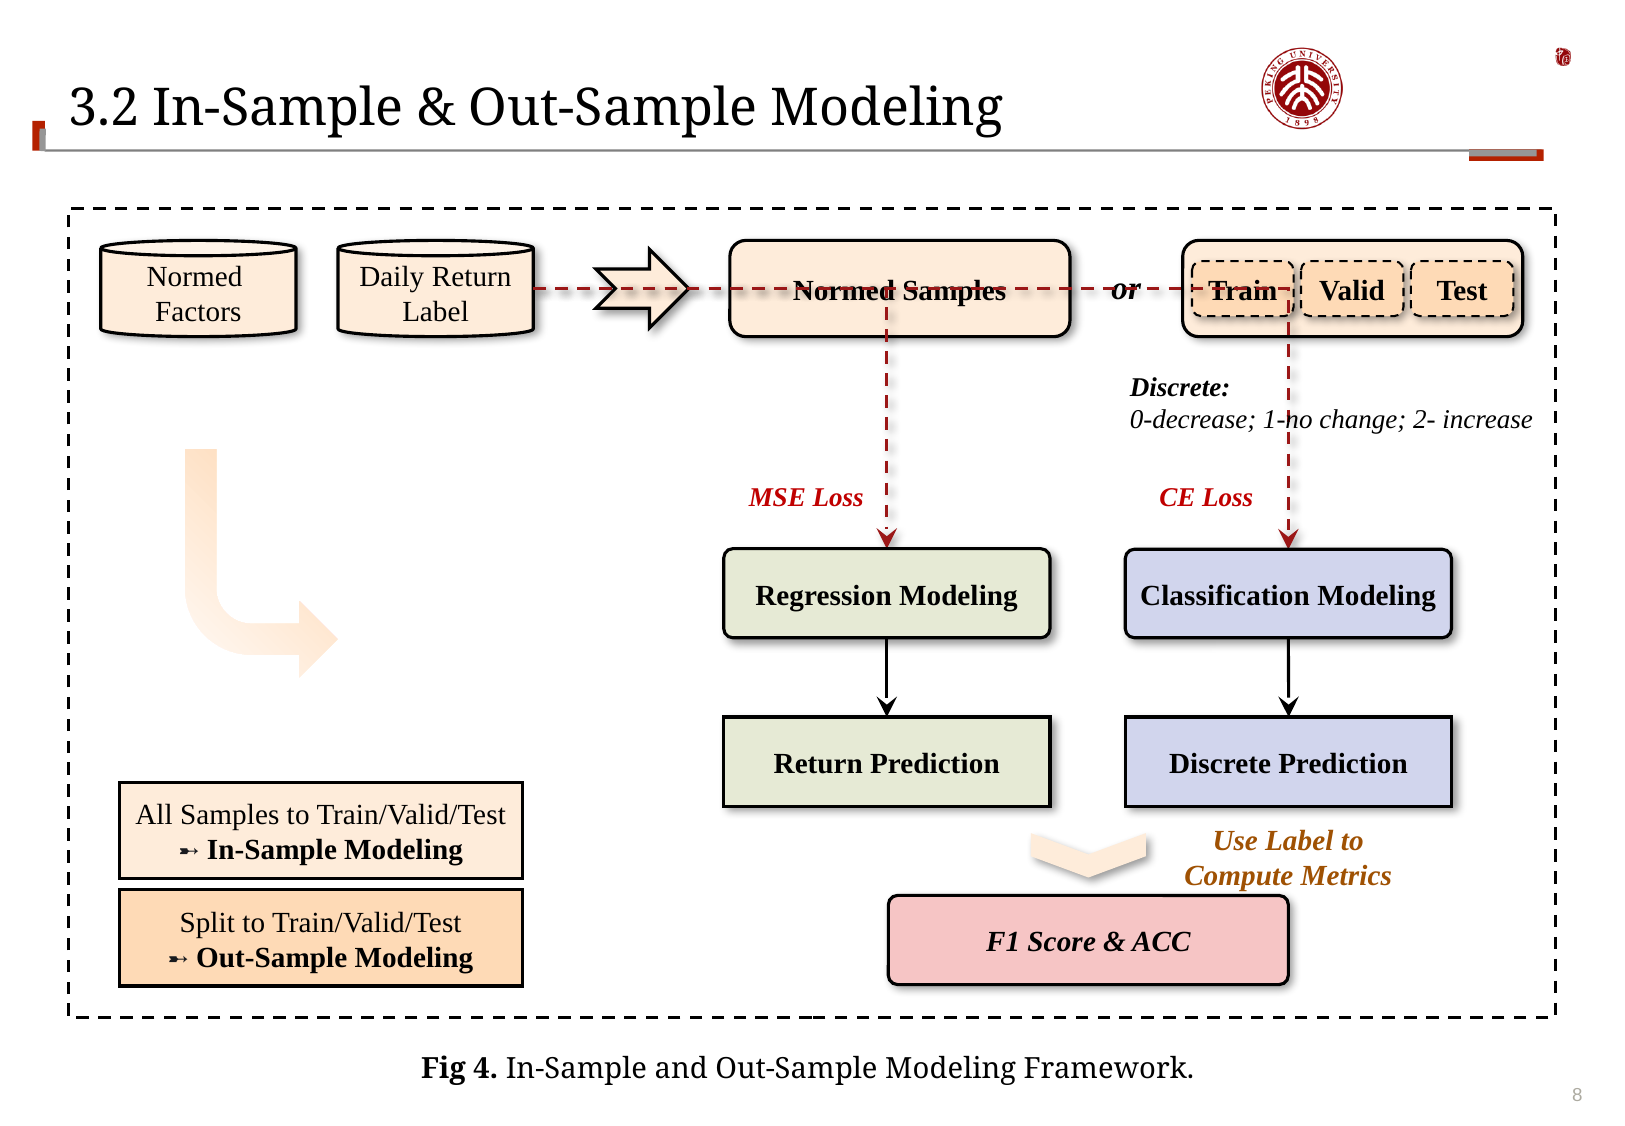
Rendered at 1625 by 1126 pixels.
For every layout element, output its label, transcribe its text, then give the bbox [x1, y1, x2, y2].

title 3.2 In-Sample & Out-Sample Modeling [67, 60, 1256, 150]
picture [1259, 31, 1581, 141]
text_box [67, 207, 1556, 1018]
text_box Fig 4. In-Sample and Out-Sample Modeling Framework. [267, 1049, 1356, 1085]
